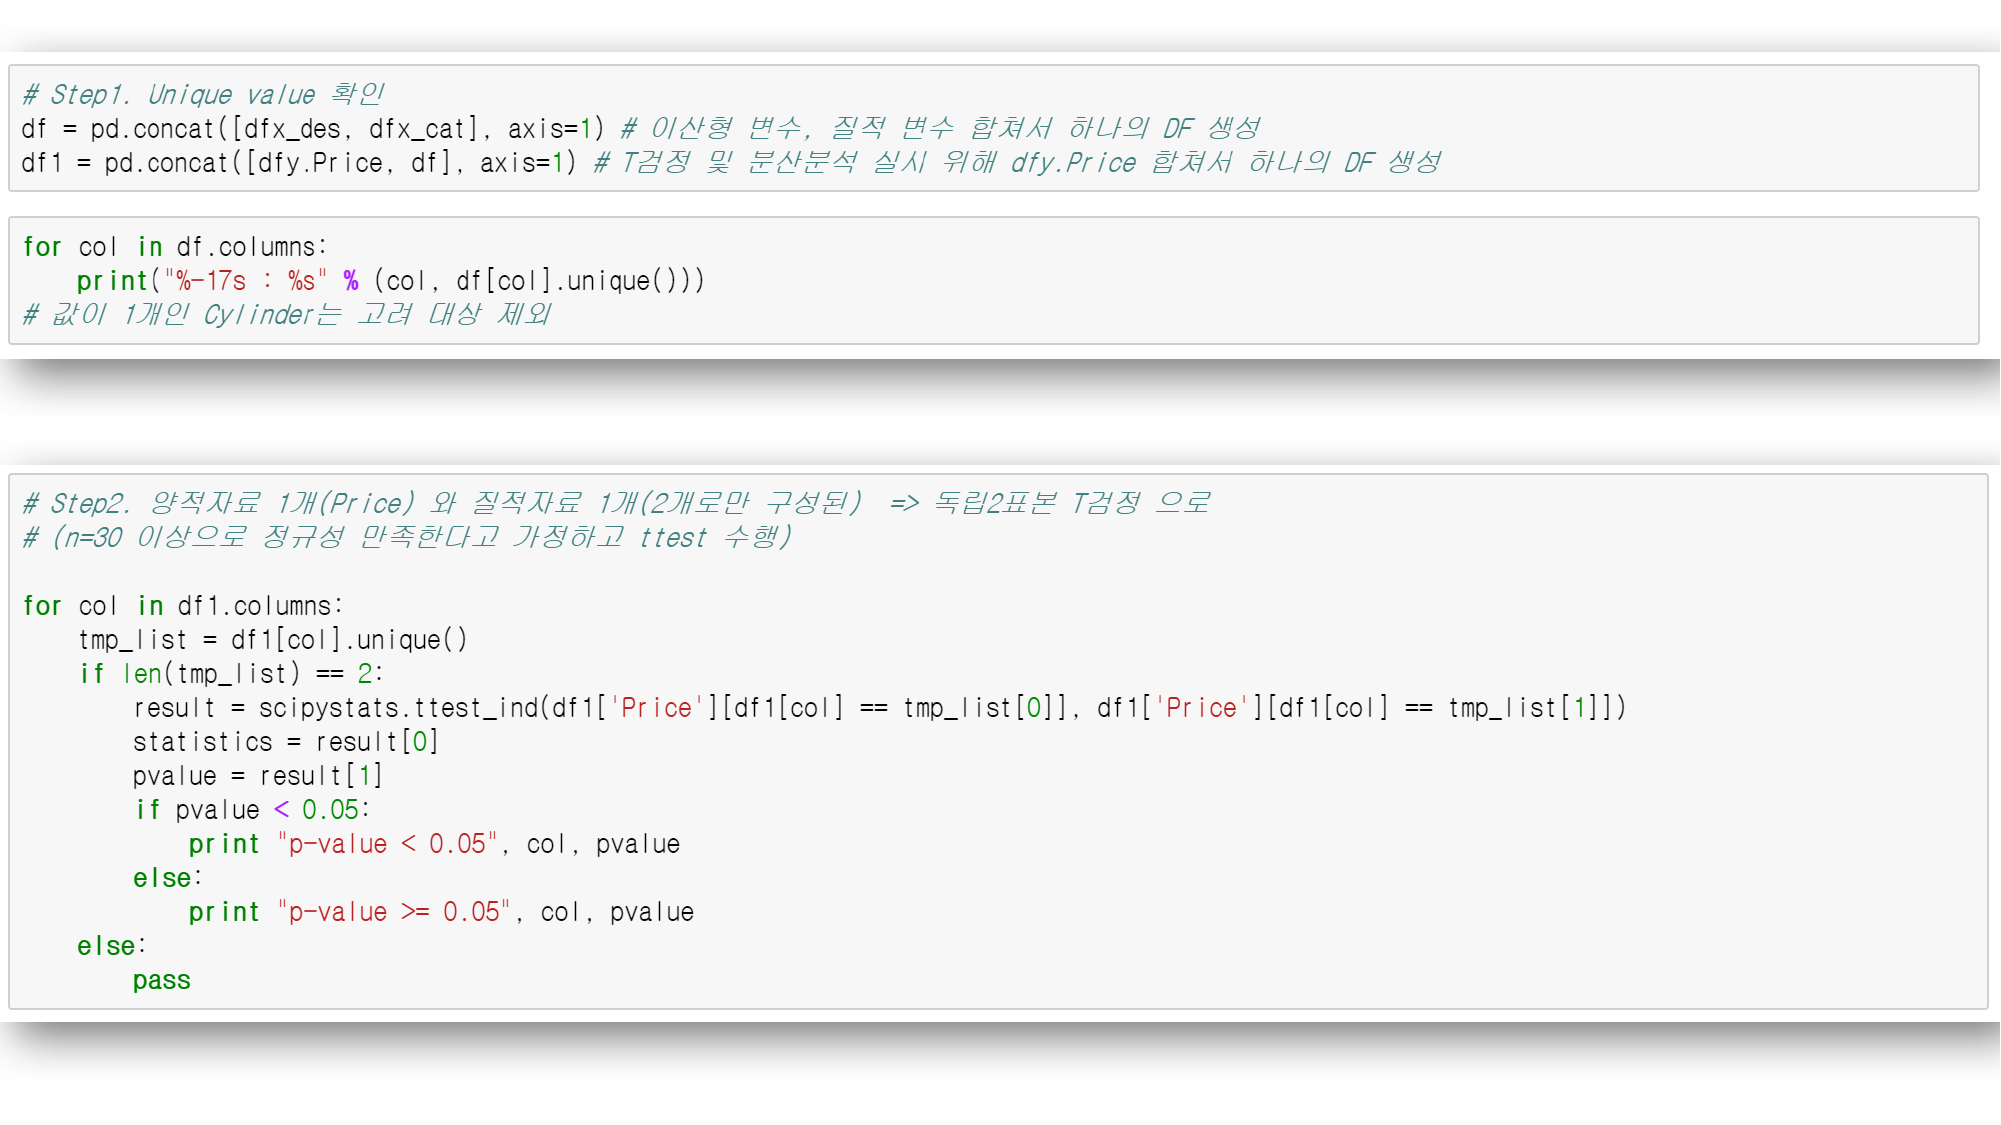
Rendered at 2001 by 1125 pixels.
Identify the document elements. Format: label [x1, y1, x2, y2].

picture [0, 52, 2000, 359]
picture [0, 465, 2000, 1022]
